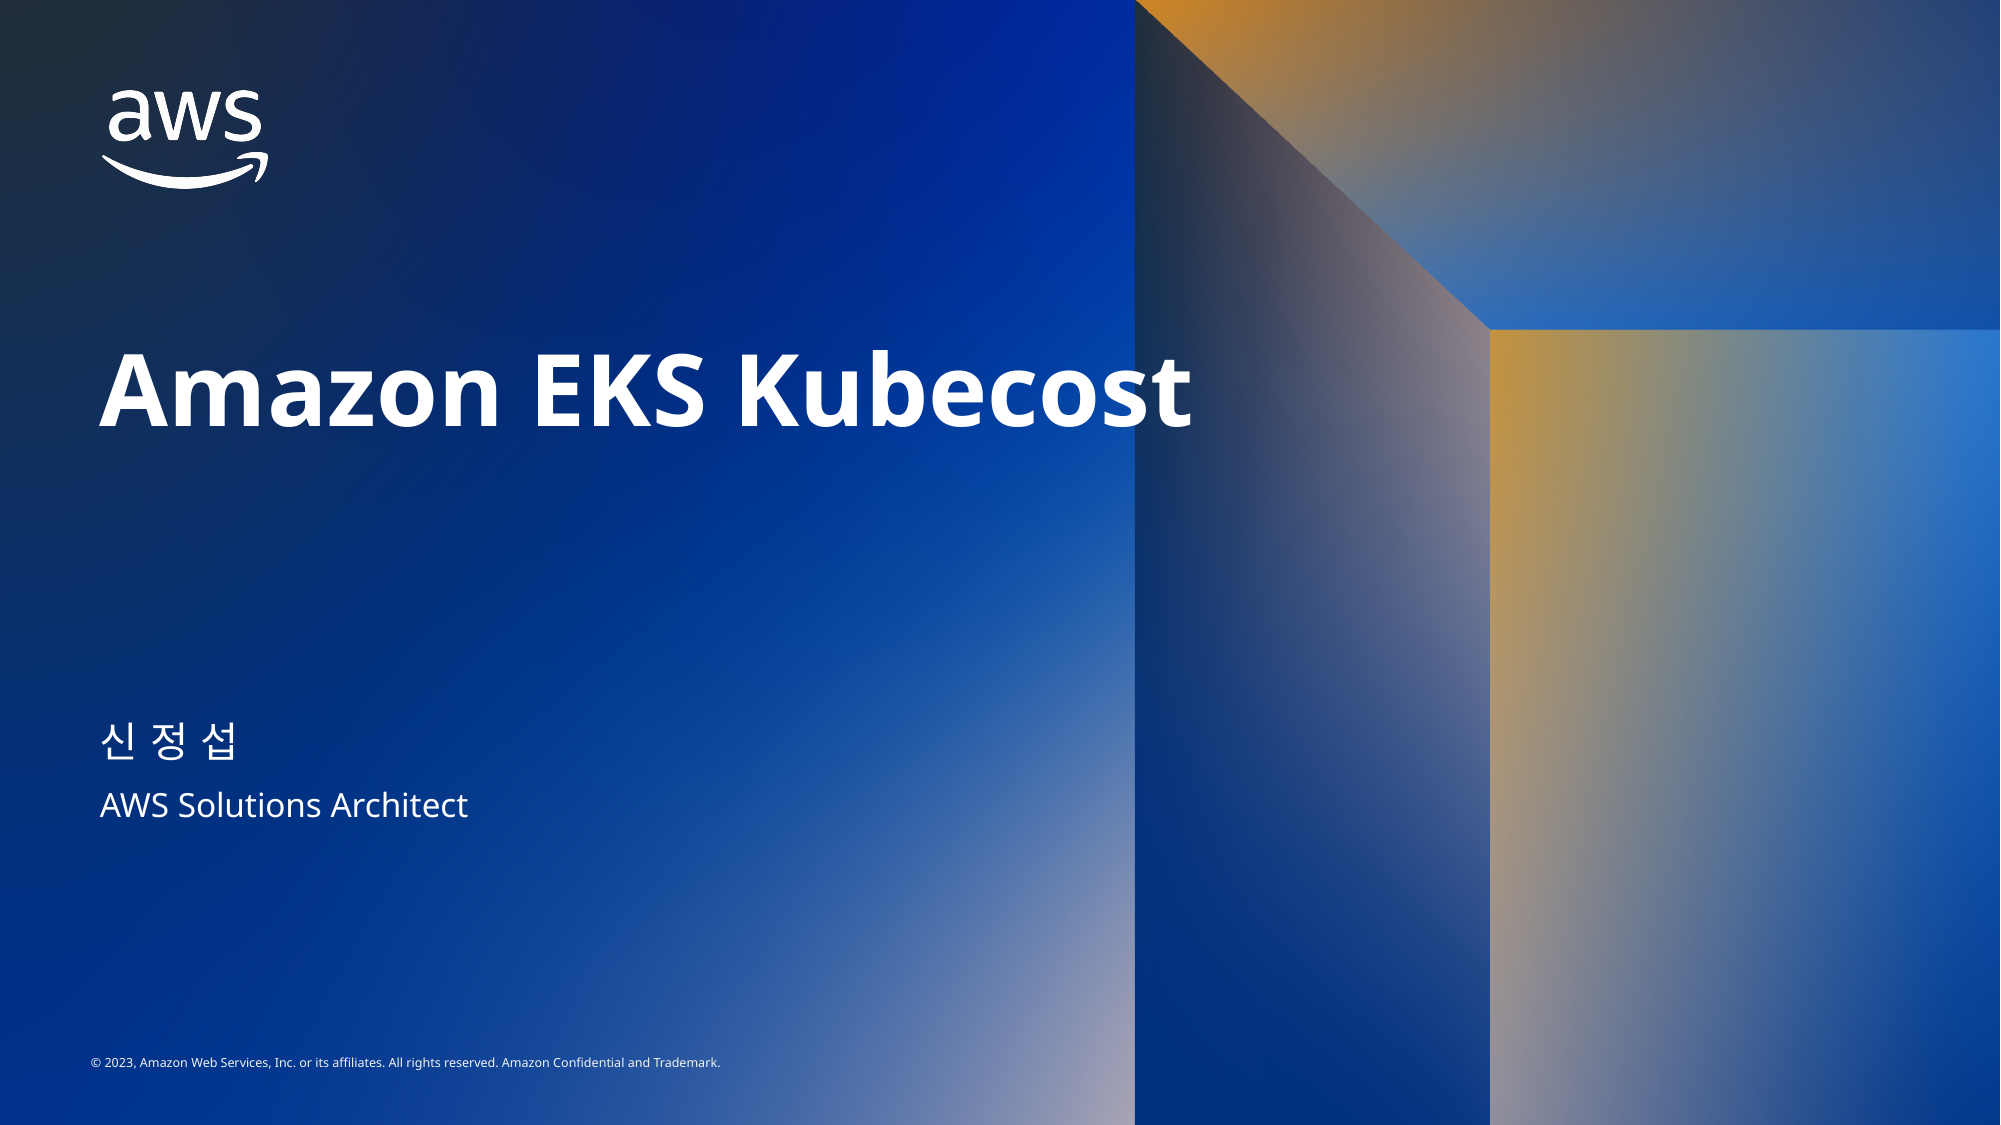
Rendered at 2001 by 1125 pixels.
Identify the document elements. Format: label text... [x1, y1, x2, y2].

list AWS Solutions Architect [99, 781, 723, 833]
list 신 정 섭 [99, 713, 723, 775]
picture [0, 0, 2000, 1125]
title Amazon EKS Kubecost [99, 332, 1655, 457]
